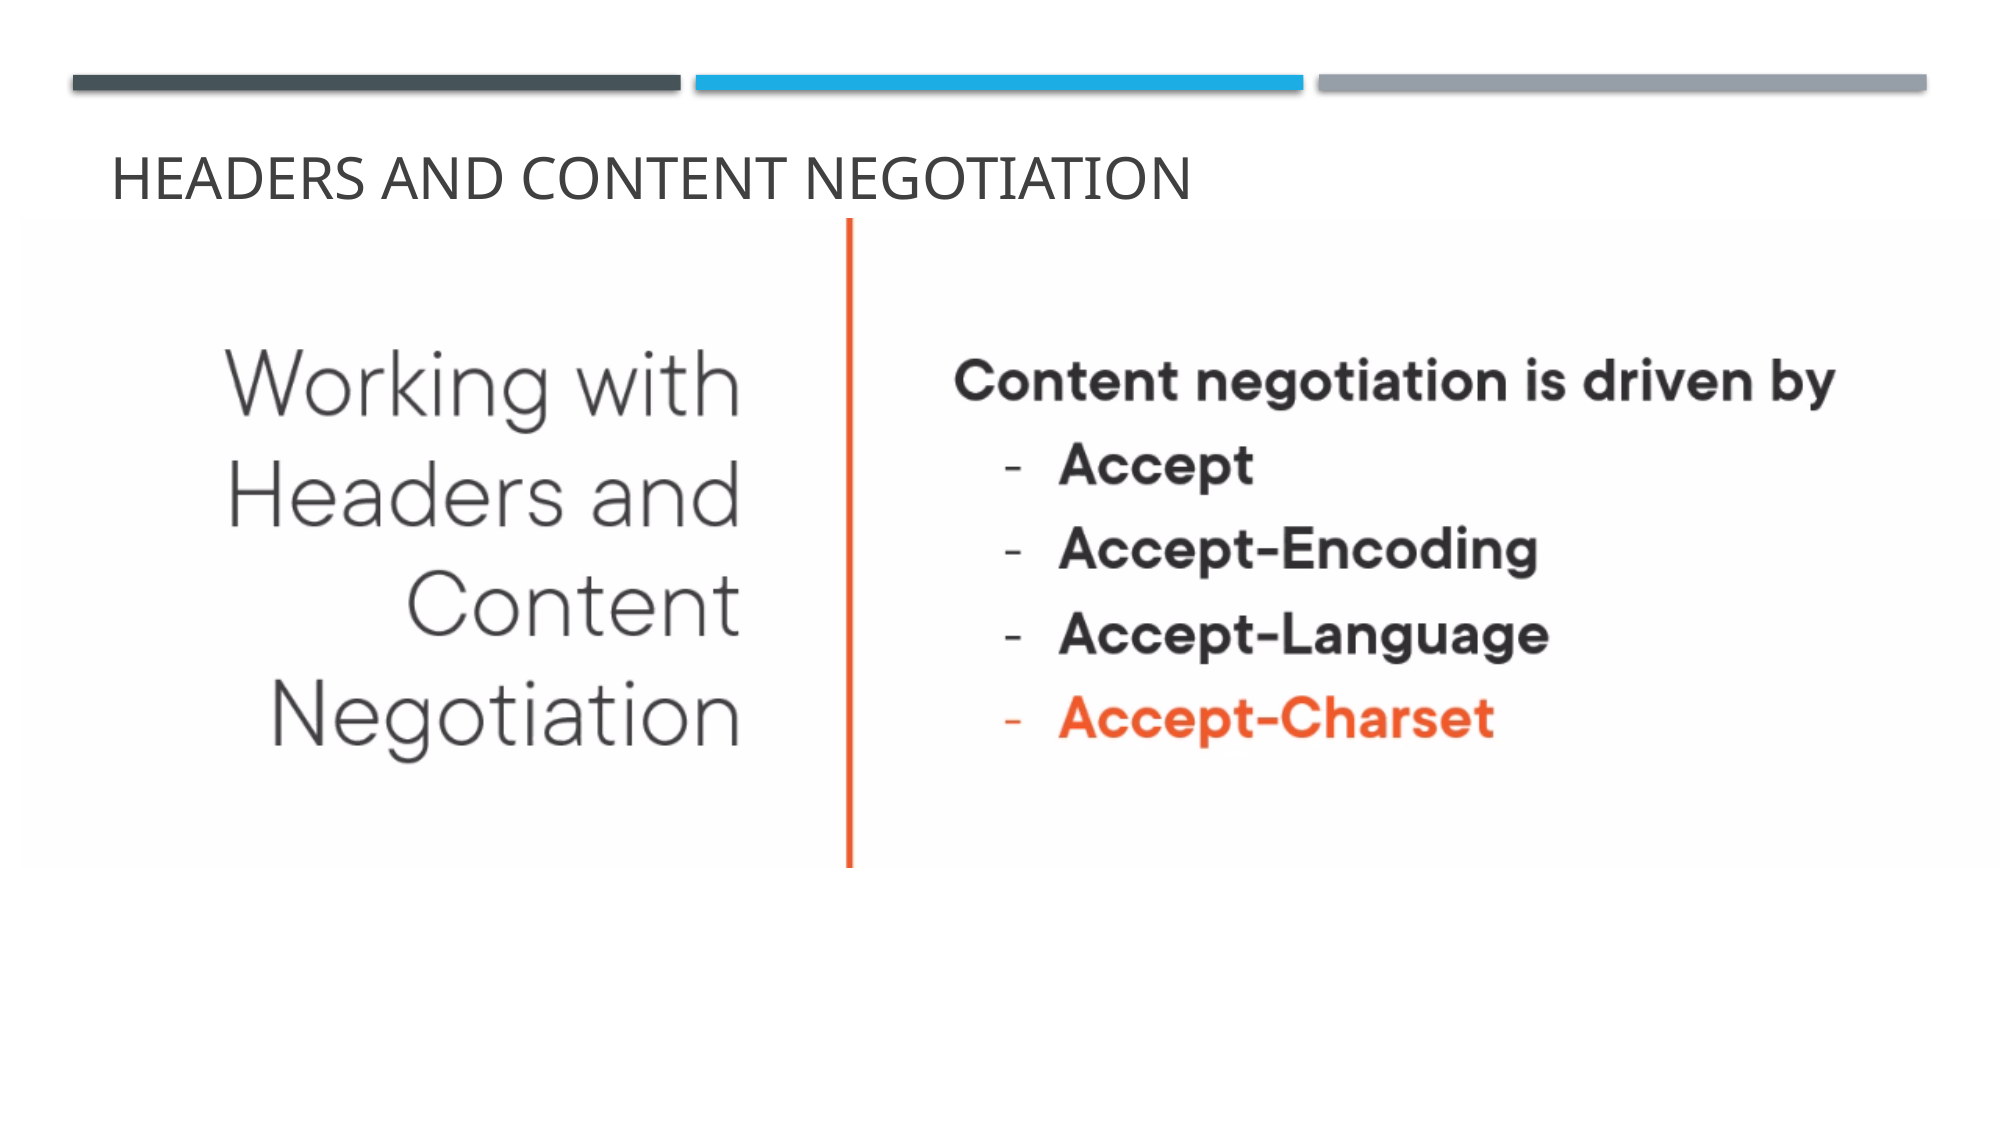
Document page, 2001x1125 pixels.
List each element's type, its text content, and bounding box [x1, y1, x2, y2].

picture [21, 218, 2000, 868]
title Headers and content negotiation [95, 115, 1905, 217]
